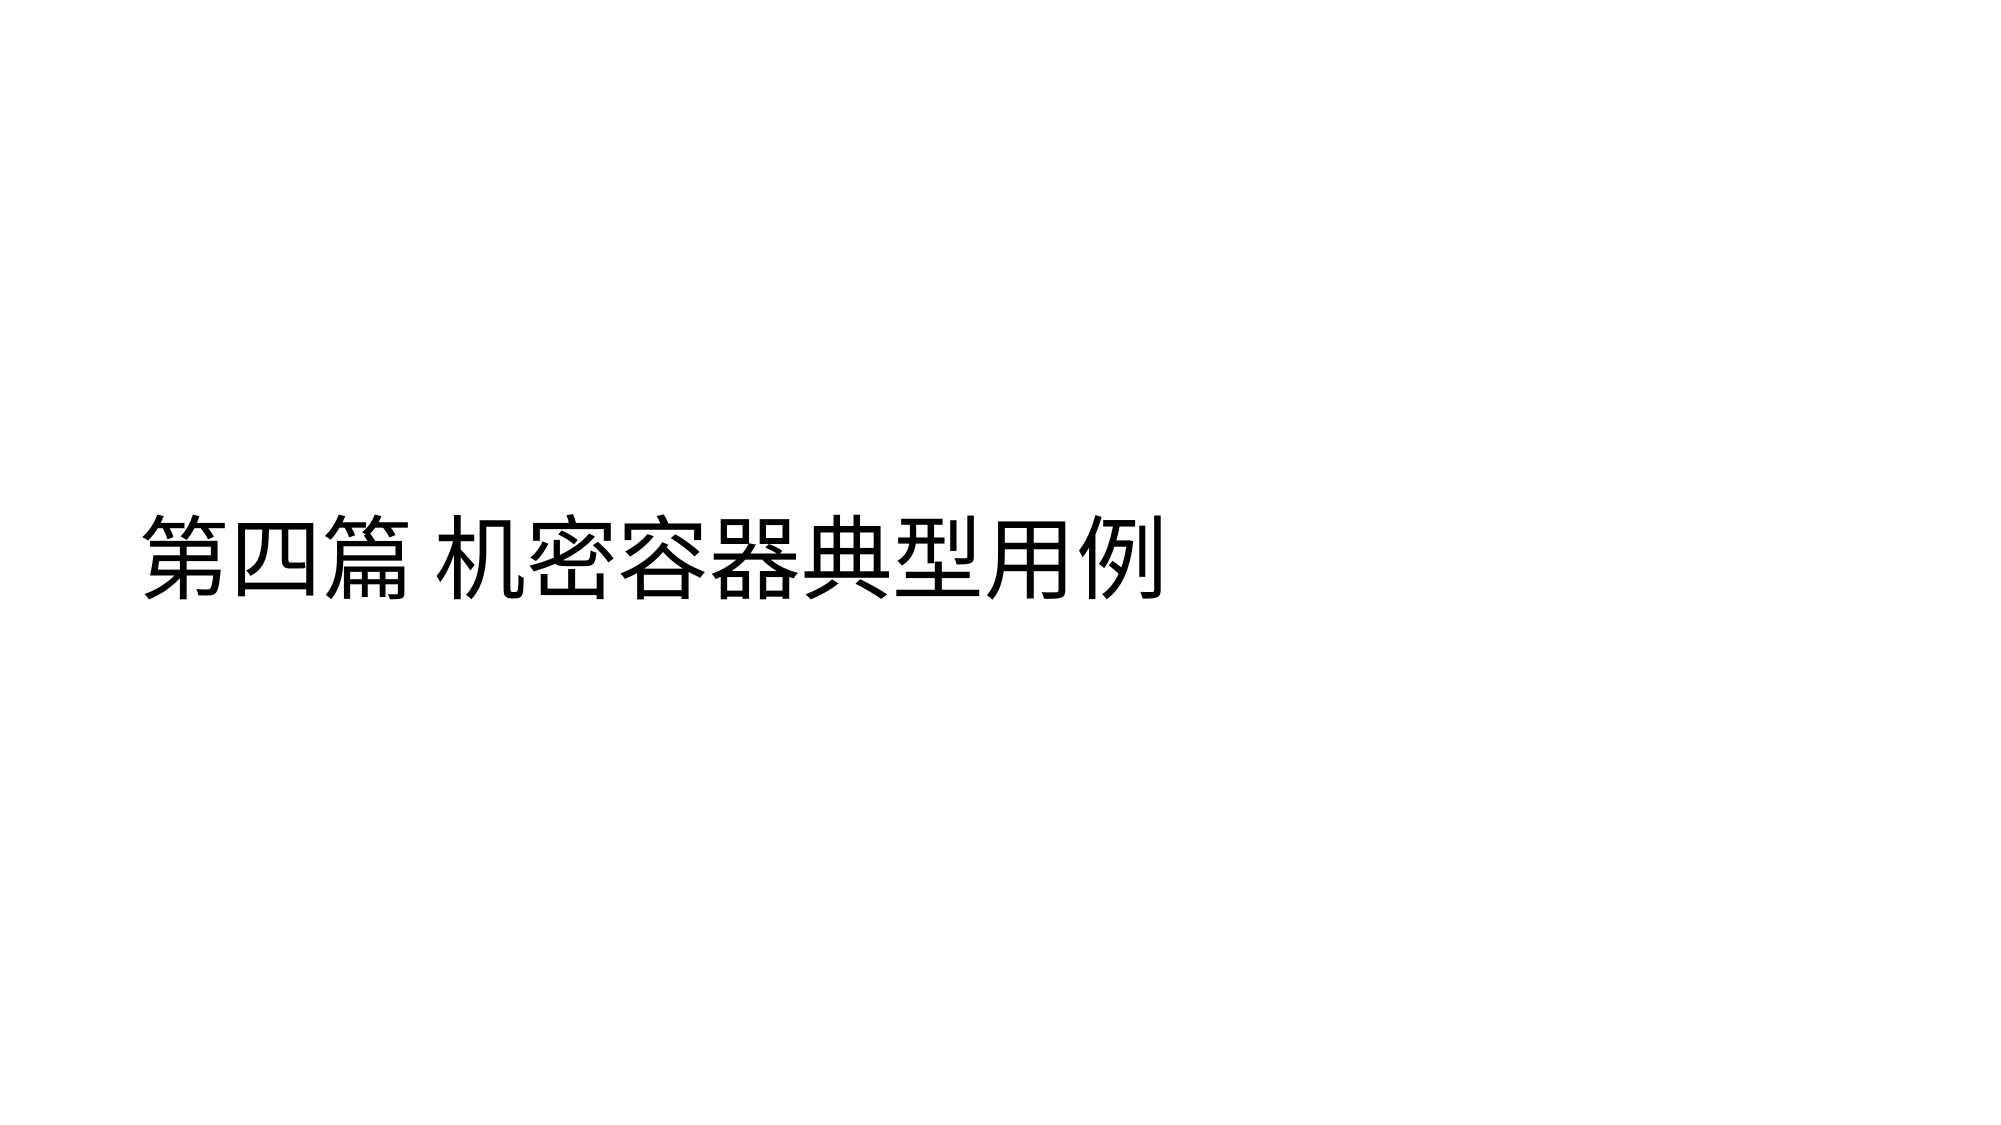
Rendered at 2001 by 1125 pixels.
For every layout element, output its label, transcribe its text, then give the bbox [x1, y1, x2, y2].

title 第四篇 机密容器典型用例 [123, 453, 1849, 672]
